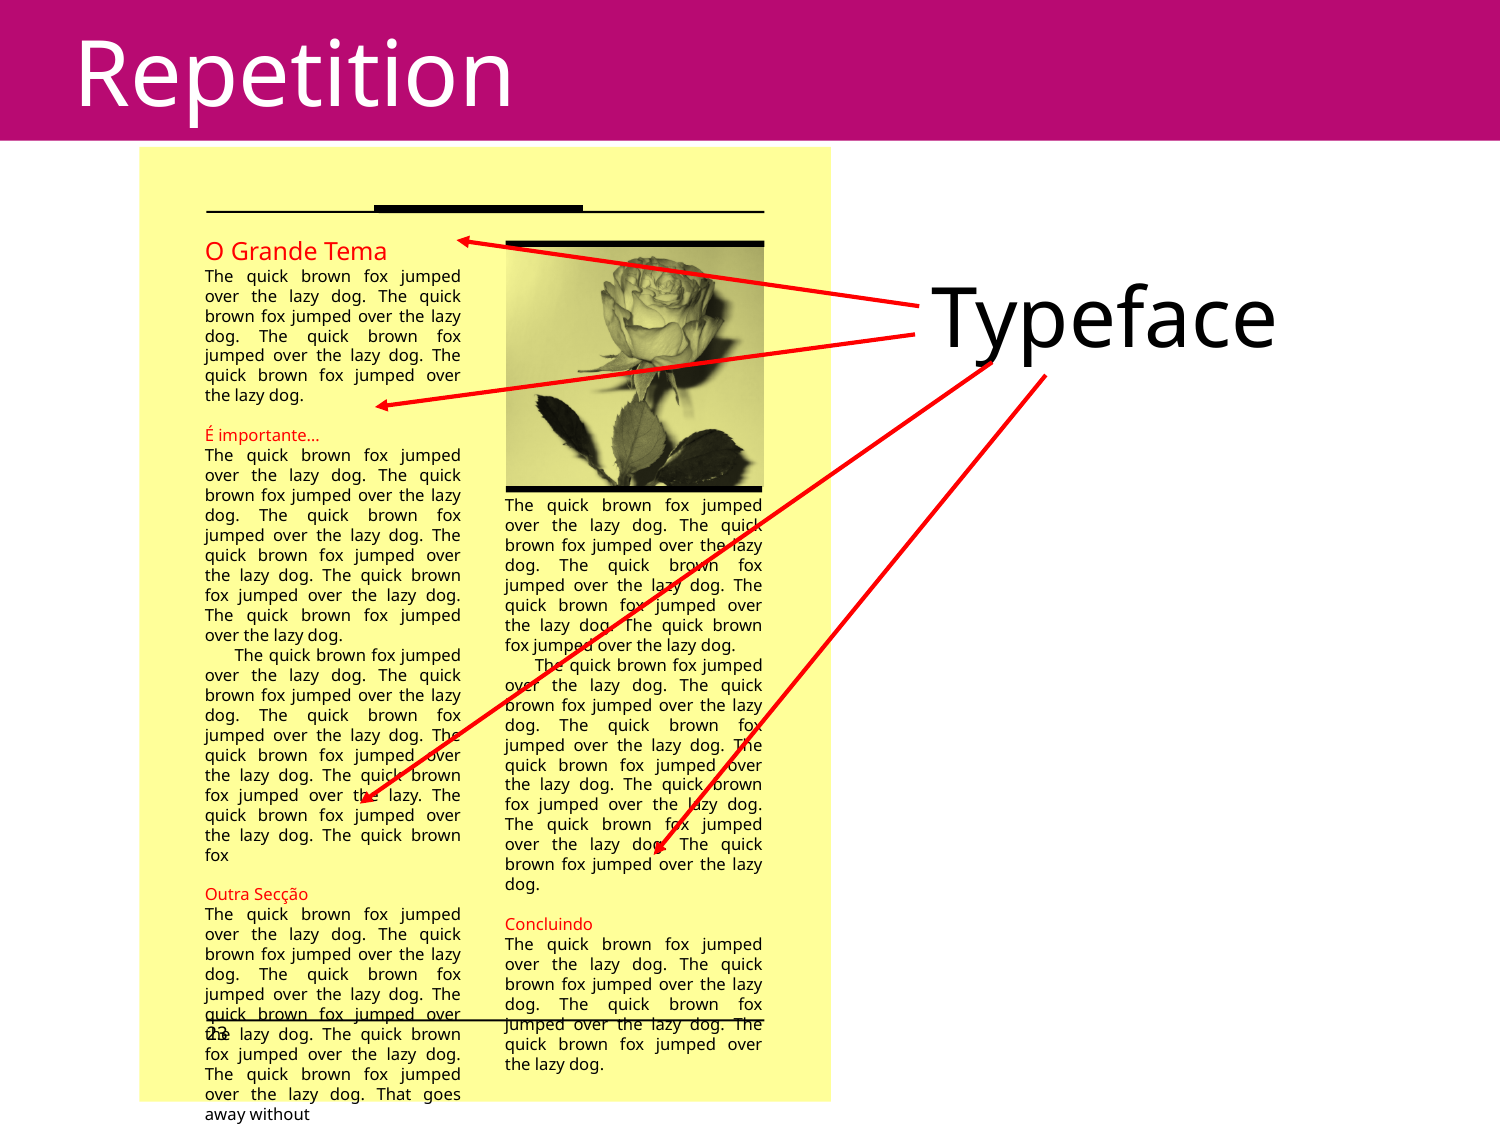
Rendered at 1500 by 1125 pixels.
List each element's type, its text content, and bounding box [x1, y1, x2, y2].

text_box [139, 146, 831, 1102]
text_box The quick brown fox jumped over the lazy dog. The quick brown fox jumped over the lazy dog. The quick brown fox jumped over the lazy dog. The quick brown fox jumped over the lazy dog. The quick brown fox jumped over the lazy dog. The quick brown fox jumped over the lazy dog. The quick brown fox jumped over the lazy dog. The quick brown fox jumped over the lazy dog. The quick brown fox jumped over the lazy dog. The quick brown fox jumped over the lazy dog. The quick brown fox jumped over the lazy dog. The quick brown fox jumped over the lazy dog. Concluindo The quick brown fox jumped over the lazy dog. The quick brown fox jumped over the lazy dog. The quick brown fox jumped over the lazy dog. The quick brown fox jumped over the lazy dog. [490, 513, 778, 1101]
text_box [359, 362, 993, 804]
text_box [375, 390, 500, 412]
text_box The quick brown fox jumped over the lazy dog. The quick brown fox jumped over the lazy dog. The quick brown fox jumped over the lazy dog. The quick brown fox jumped over the lazy dog. The quick brown fox jumped over the lazy dog. The quick brown fox jumped over the lazy dog. The quick brown fox jumped over the lazy dog. The quick brown fox jumped over the lazy dog. The quick brown fox jumped over the lazy dog. The quick brown fox jumped over the lazy dog. The quick brown fox jumped over the lazy dog. The quick brown fox jumped over the lazy dog. Concluindo The quick brown fox jumped over the lazy dog. The quick brown fox jumped over the lazy dog. The quick brown fox jumped over the lazy dog. The quick brown fox jumped over the lazy dog. [490, 487, 778, 711]
text_box [653, 374, 1046, 855]
title Repetition [0, 0, 1500, 141]
text_box 23 [191, 1014, 248, 1052]
text_box [456, 235, 501, 248]
text_box O Grande Tema The quick brown fox jumped over the lazy dog. The quick brown fox jumped over the lazy dog. The quick brown fox jumped over the lazy dog. The quick brown fox jumped over the lazy dog. É importante… The quick brown fox jumped over the lazy dog. The quick brown fox jumped over the lazy dog. The quick brown fox jumped over the lazy dog. The quick brown fox jumped over the lazy dog. The quick brown fox jumped over the lazy dog. The quick brown fox jumped over the lazy dog. The quick brown fox jumped over the lazy dog. The quick brown fox jumped over the lazy dog. The quick brown fox jumped over the lazy dog. The quick brown fox jumped over the lazy dog. The quick brown fox jumped over the lazy. The quick brown fox jumped over the lazy dog. The quick brown fox Outra Secção The quick brown fox jumped over the lazy dog. The quick brown fox jumped over the lazy dog. The quick brown fox jumped over the lazy dog. The quick brown fox jumped over the lazy dog. The quick brown fox jumped over the lazy dog. The quick brown fox jumped over the lazy dog. That goes away without [190, 228, 477, 1125]
text_box Typeface [916, 256, 1455, 372]
picture [506, 243, 764, 487]
